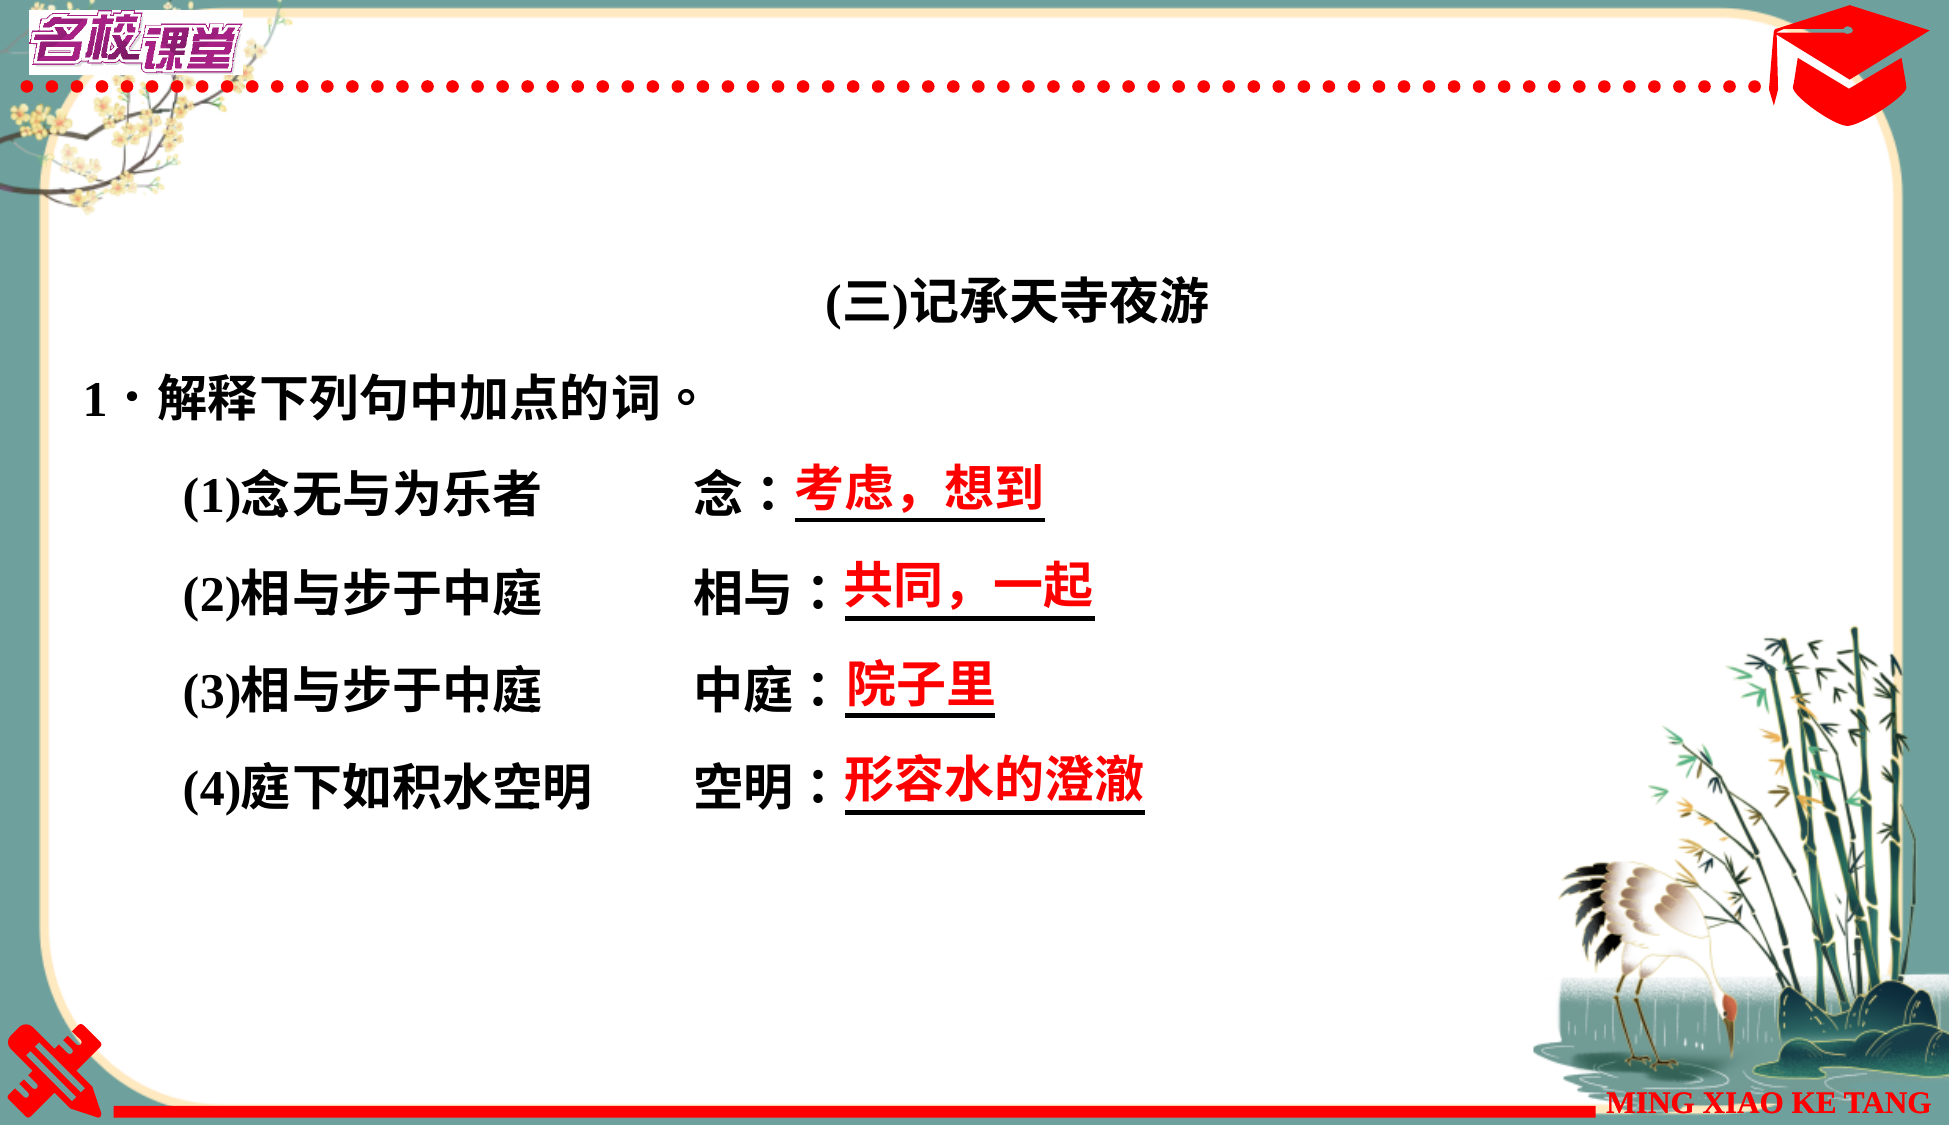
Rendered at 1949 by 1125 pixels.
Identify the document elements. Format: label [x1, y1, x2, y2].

text_box [82, 270, 1867, 855]
picture [0, 0, 1949, 1125]
